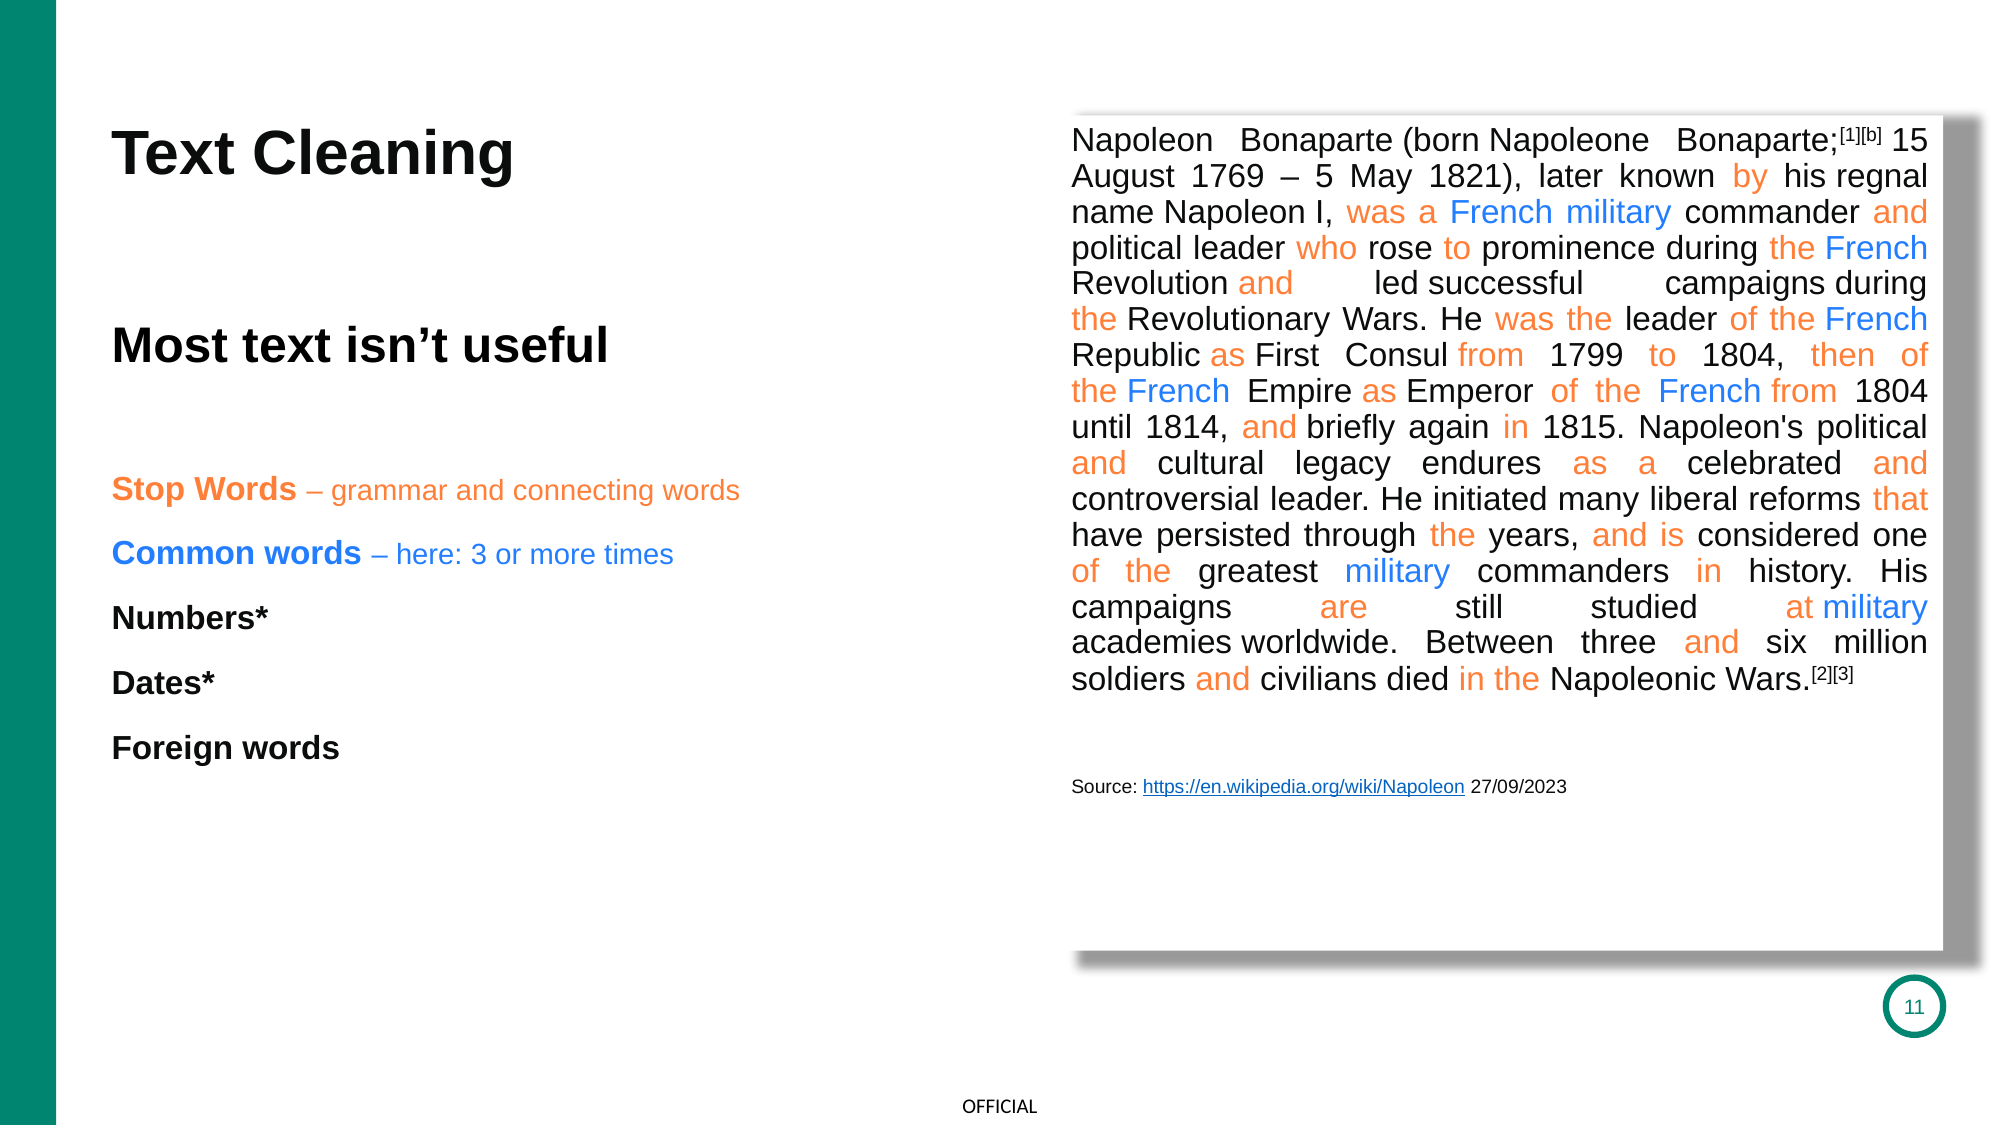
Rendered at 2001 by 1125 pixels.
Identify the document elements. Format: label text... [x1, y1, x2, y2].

list Stop Words – grammar and connecting words Common words – here: 3 or more times Numbers* Dates* Foreign words [111, 462, 1000, 1013]
subtitle Most text isn’t useful [111, 306, 1000, 368]
title Text Cleaning [111, 112, 1000, 189]
list Napoleon Bonaparte (born Napoleone Bonaparte;[1][b] 15 August 1769 – 5 May 1821), later known by his regnal name Napoleon I, was a French military commander and political leader who rose to prominence during the French Revolution and led successful campaigns during the Revolutionary Wars. He was the leader of the French Republic as First Consul from 1799 to 1804, then of the French Empire as Emperor of the French from 1804 until 1814, and briefly again in 1815. Napoleon's political and cultural legacy endures as a celebrated and controversial leader. He initiated many liberal reforms that have persisted through the years, and is considered one of the greatest military commanders in history. His campaigns are still studied at military academies worldwide. Between three and six million soldiers and civilians died in the Napoleonic Wars.[2][3] Source: https://en.wikipedia.org/wiki/Napoleon 27/09/2023 [1056, 115, 1944, 951]
slide_number 11 [1882, 977, 1947, 1039]
